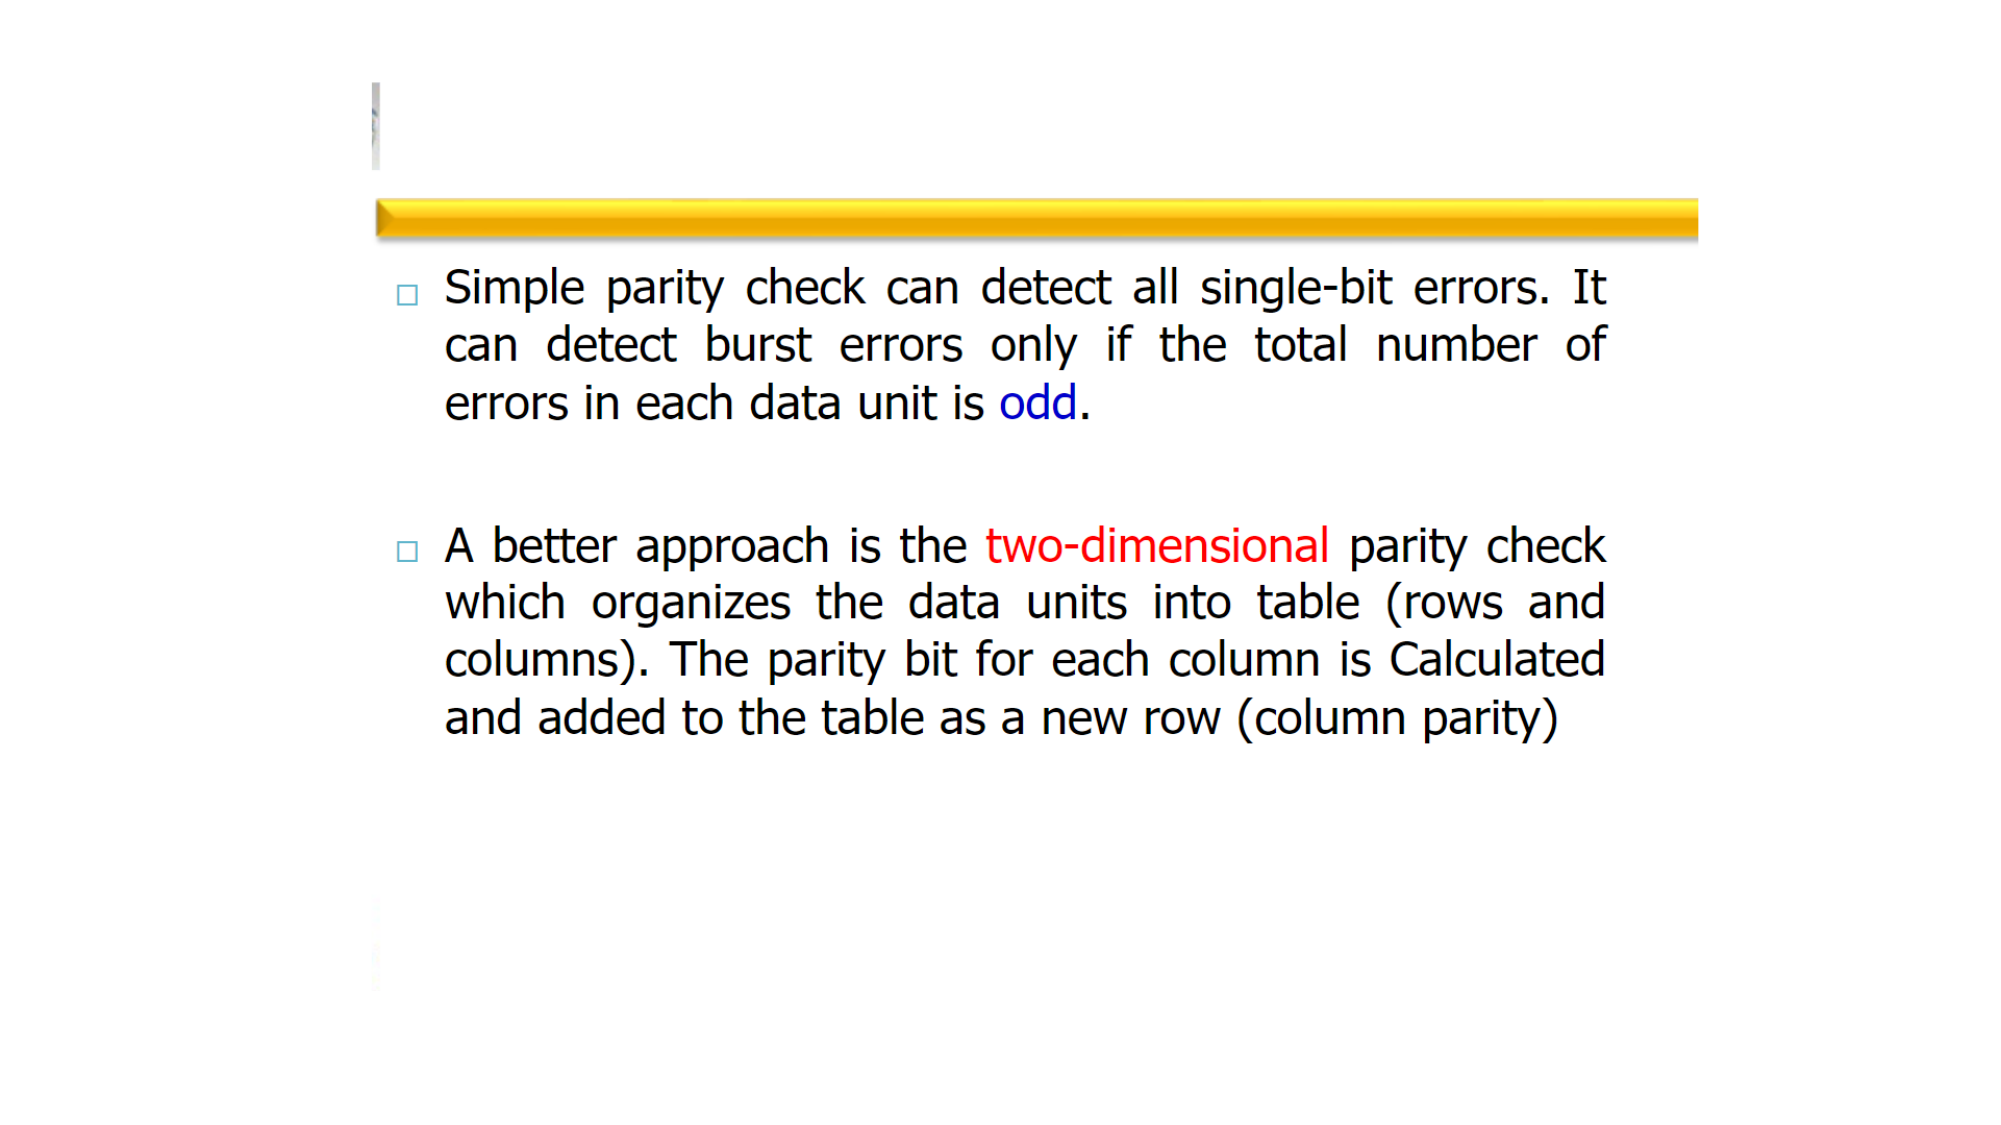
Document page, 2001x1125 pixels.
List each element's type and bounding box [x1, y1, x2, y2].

picture [371, 0, 1699, 991]
